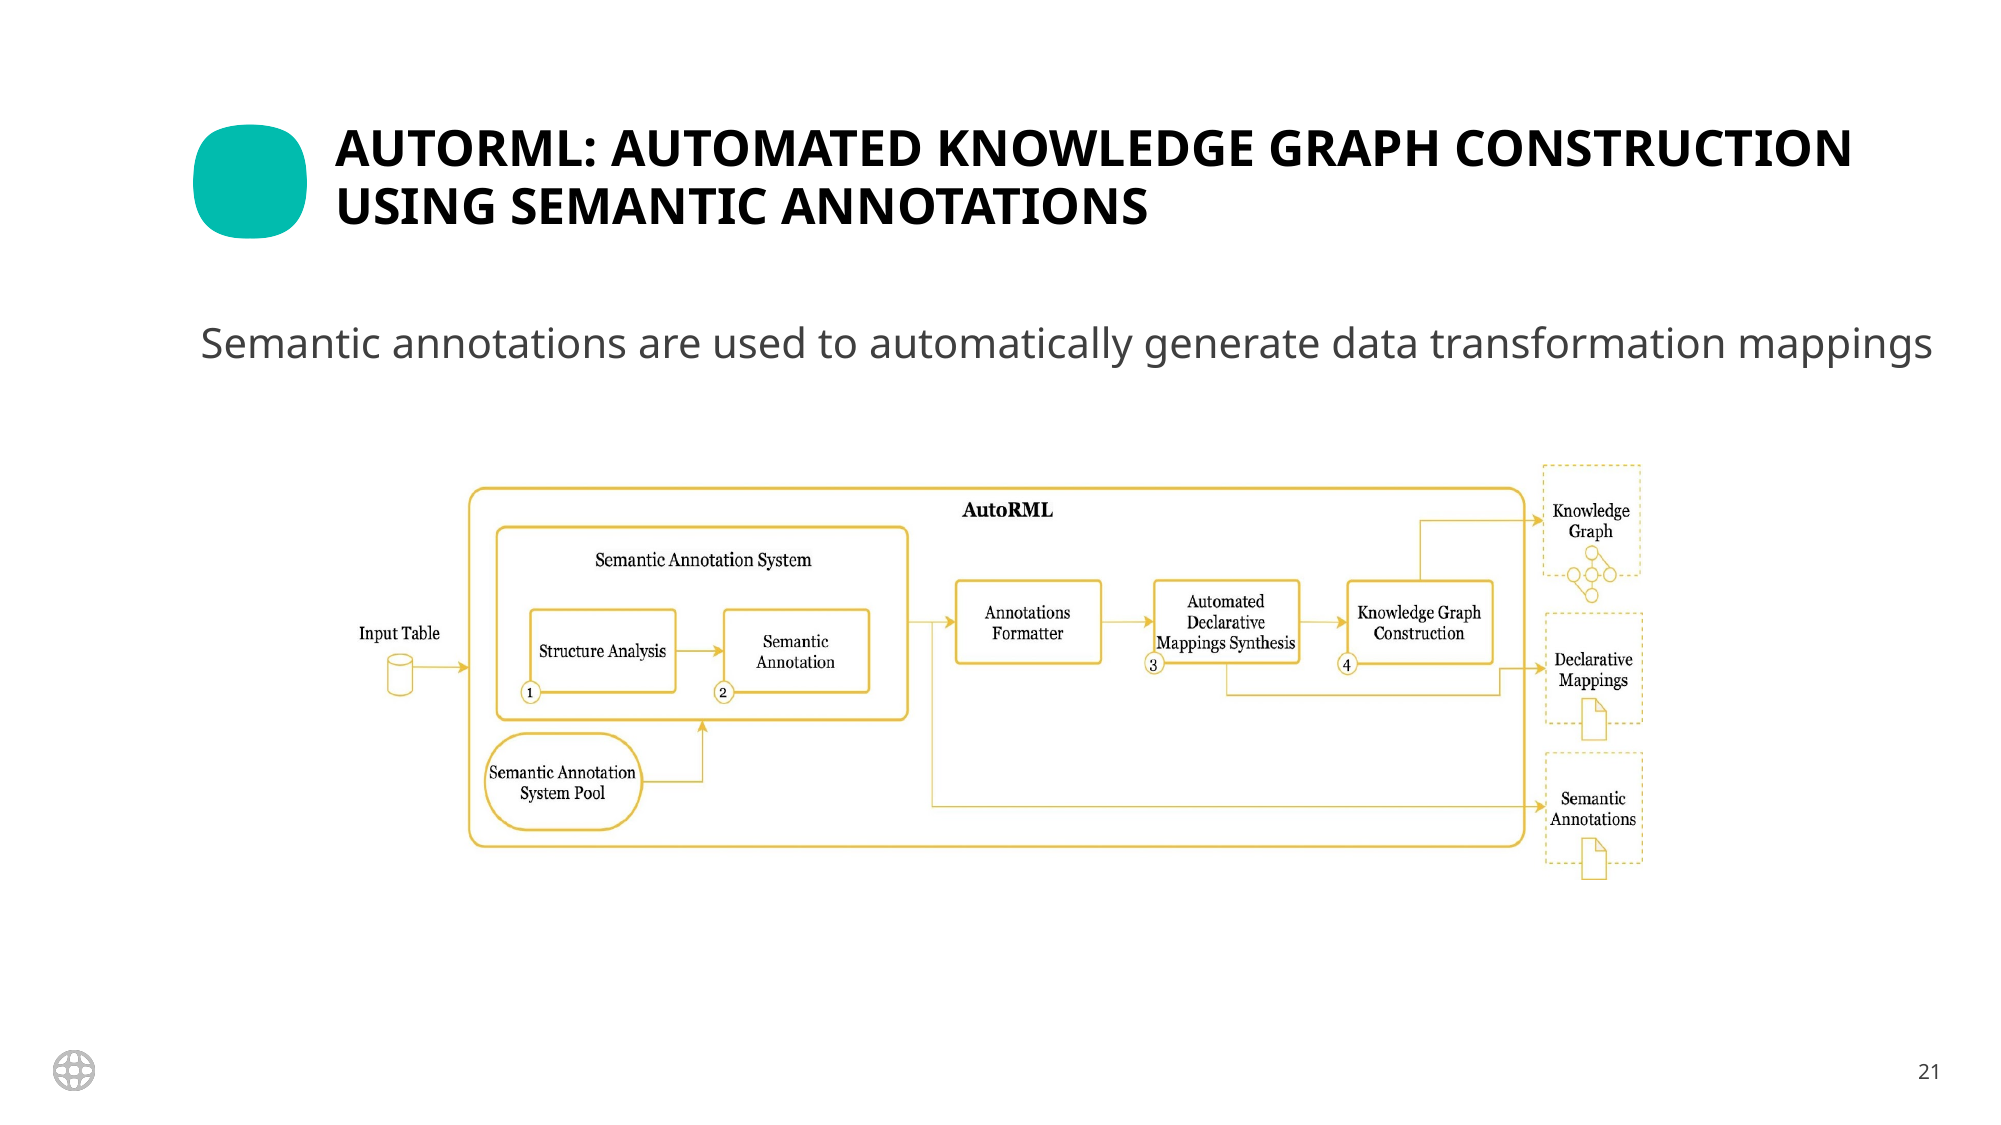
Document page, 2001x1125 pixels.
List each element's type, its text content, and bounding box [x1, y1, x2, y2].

title AutoRML: Automated Knowledge Graph Construction using Semantic Annotations [335, 117, 1868, 236]
slide_number 21 [1491, 1060, 1942, 1086]
text_box Semantic annotations are used to automatically generate data transformation mappings [200, 316, 1942, 832]
picture [193, 124, 307, 239]
picture [356, 463, 1644, 881]
picture [53, 1050, 95, 1091]
